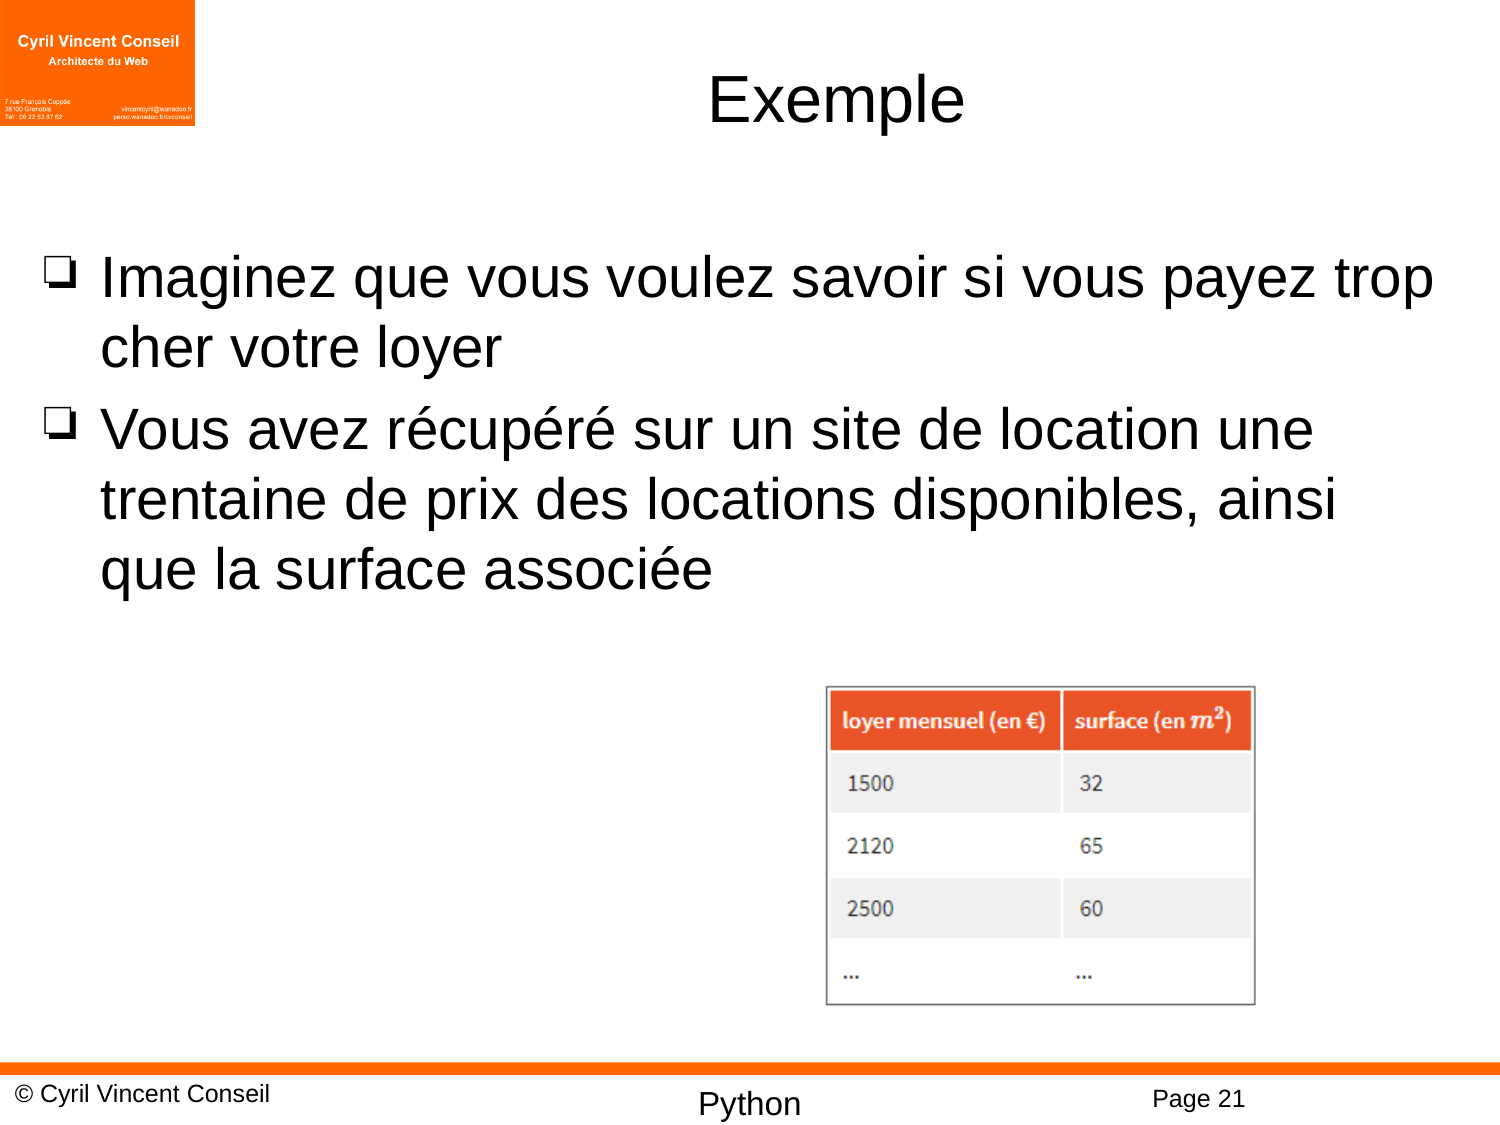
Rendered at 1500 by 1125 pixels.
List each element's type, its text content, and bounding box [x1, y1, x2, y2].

title Exemple [194, 2, 1480, 190]
list Imaginez que vous voulez savoir si vous payez trop cher votre loyer Vous avez récupéré sur un site de location une trentaine de prix des locations disponibles, ainsi que la surface associée [29, 231, 1468, 1059]
picture [0, 0, 195, 126]
picture [808, 680, 1271, 1016]
